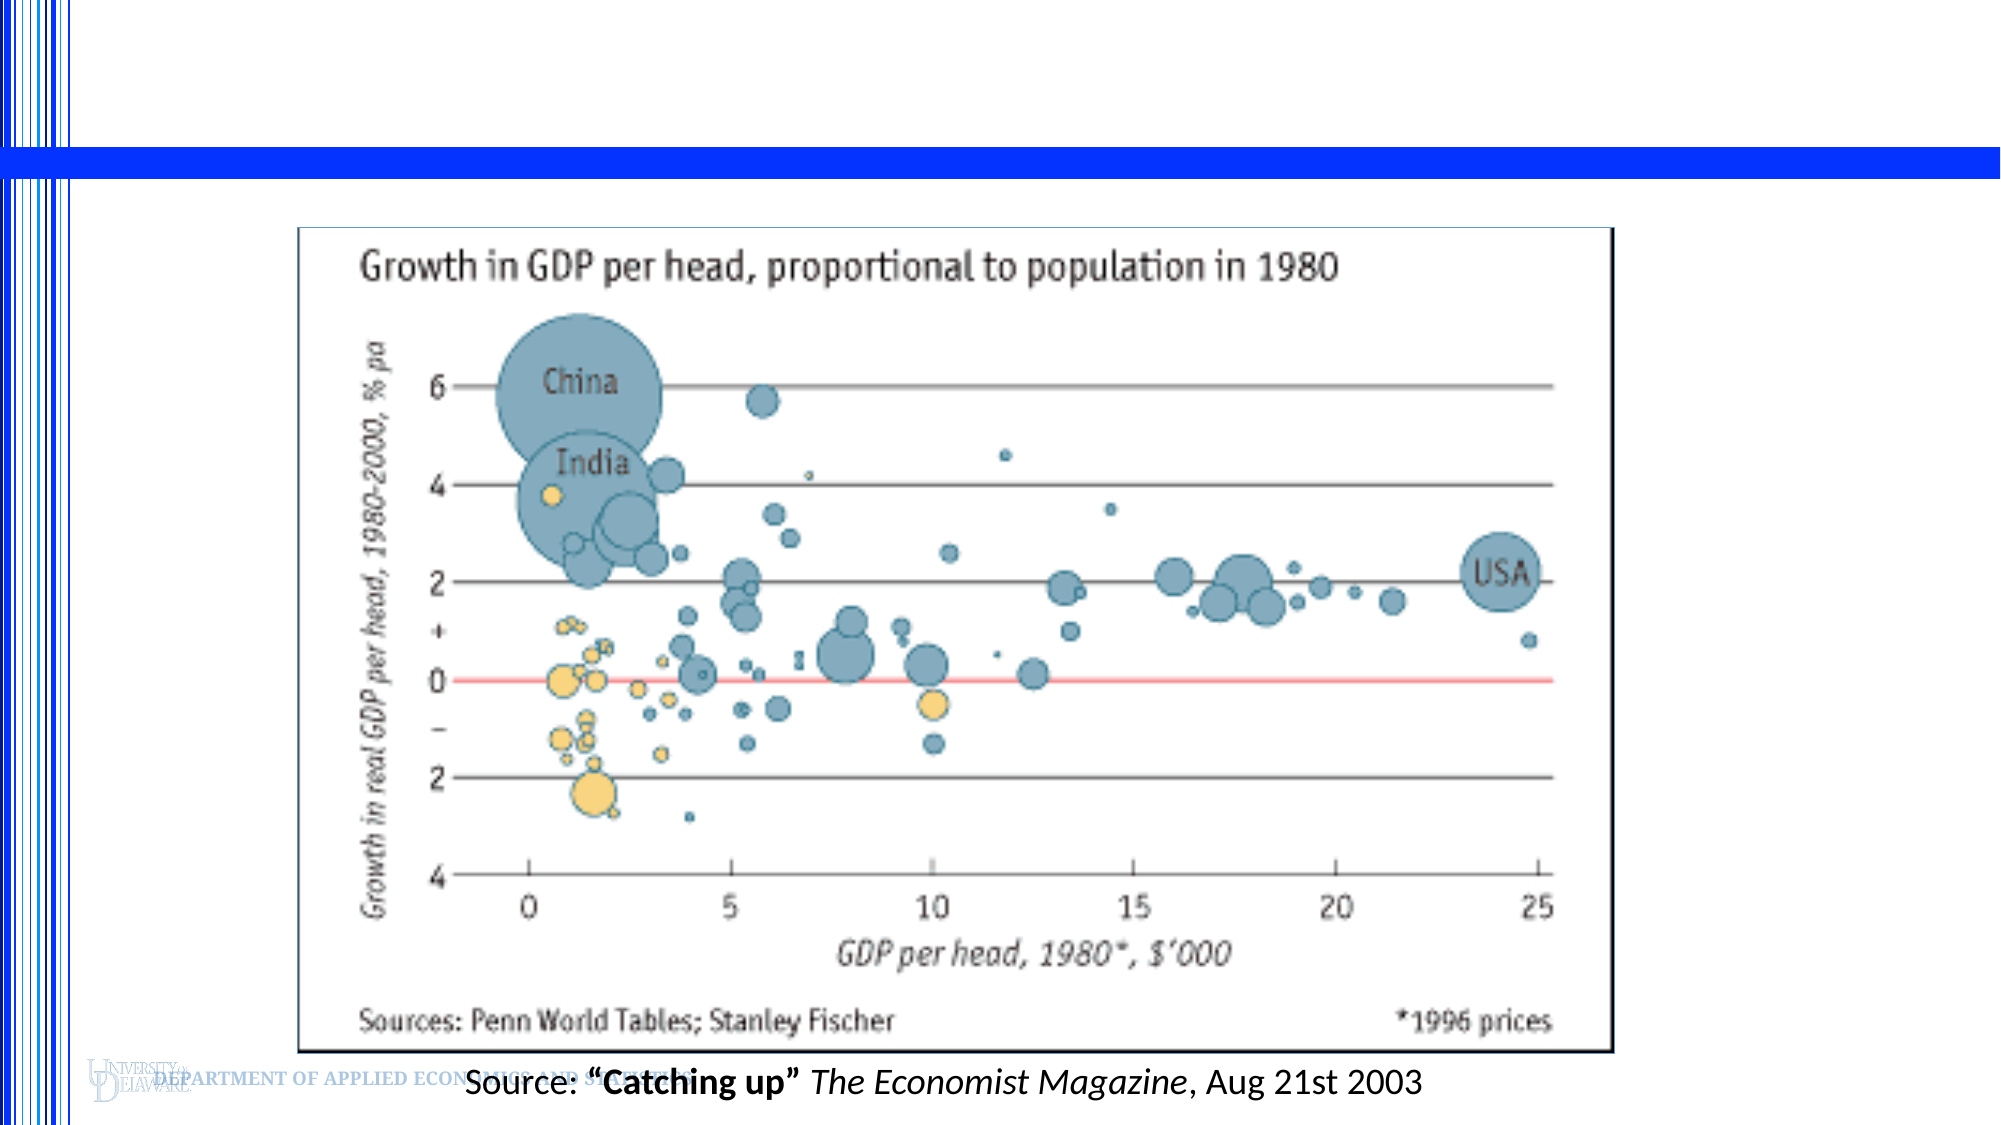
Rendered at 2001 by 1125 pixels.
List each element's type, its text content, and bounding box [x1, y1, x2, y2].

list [297, 227, 1616, 1054]
text_box Source: “Catching up” The Economist Magazine, Aug 21st 2003 [450, 1049, 1675, 1110]
